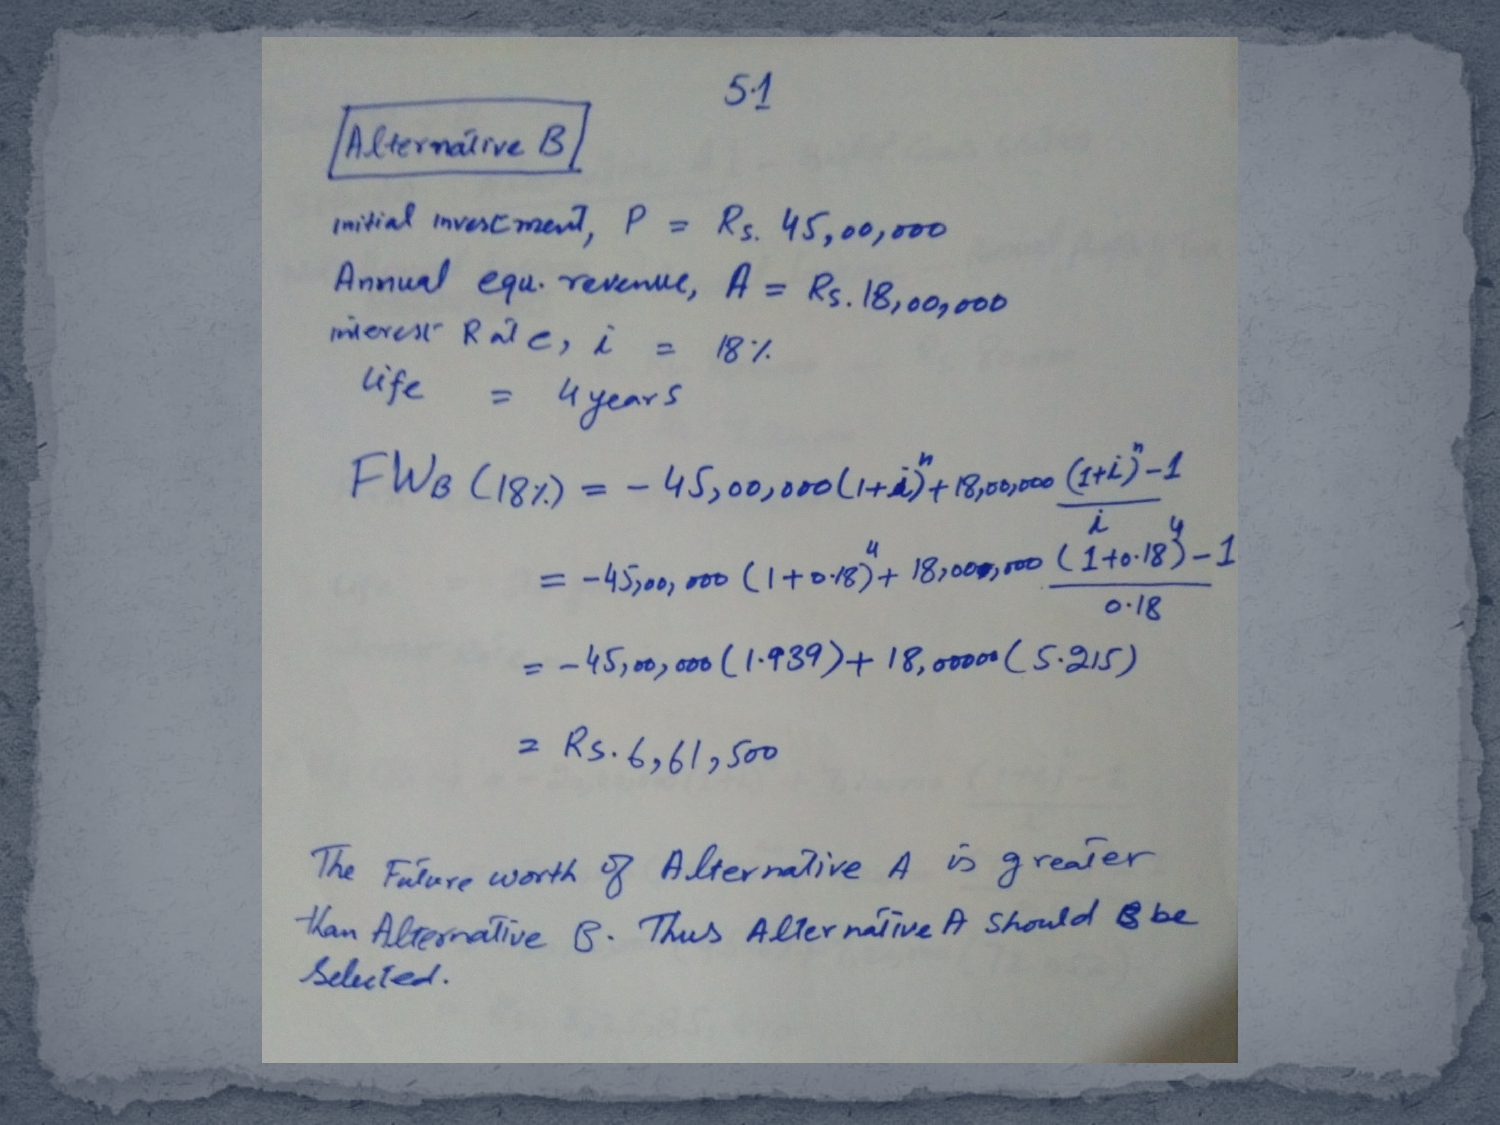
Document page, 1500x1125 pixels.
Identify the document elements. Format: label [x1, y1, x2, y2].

picture [262, 37, 1238, 1063]
